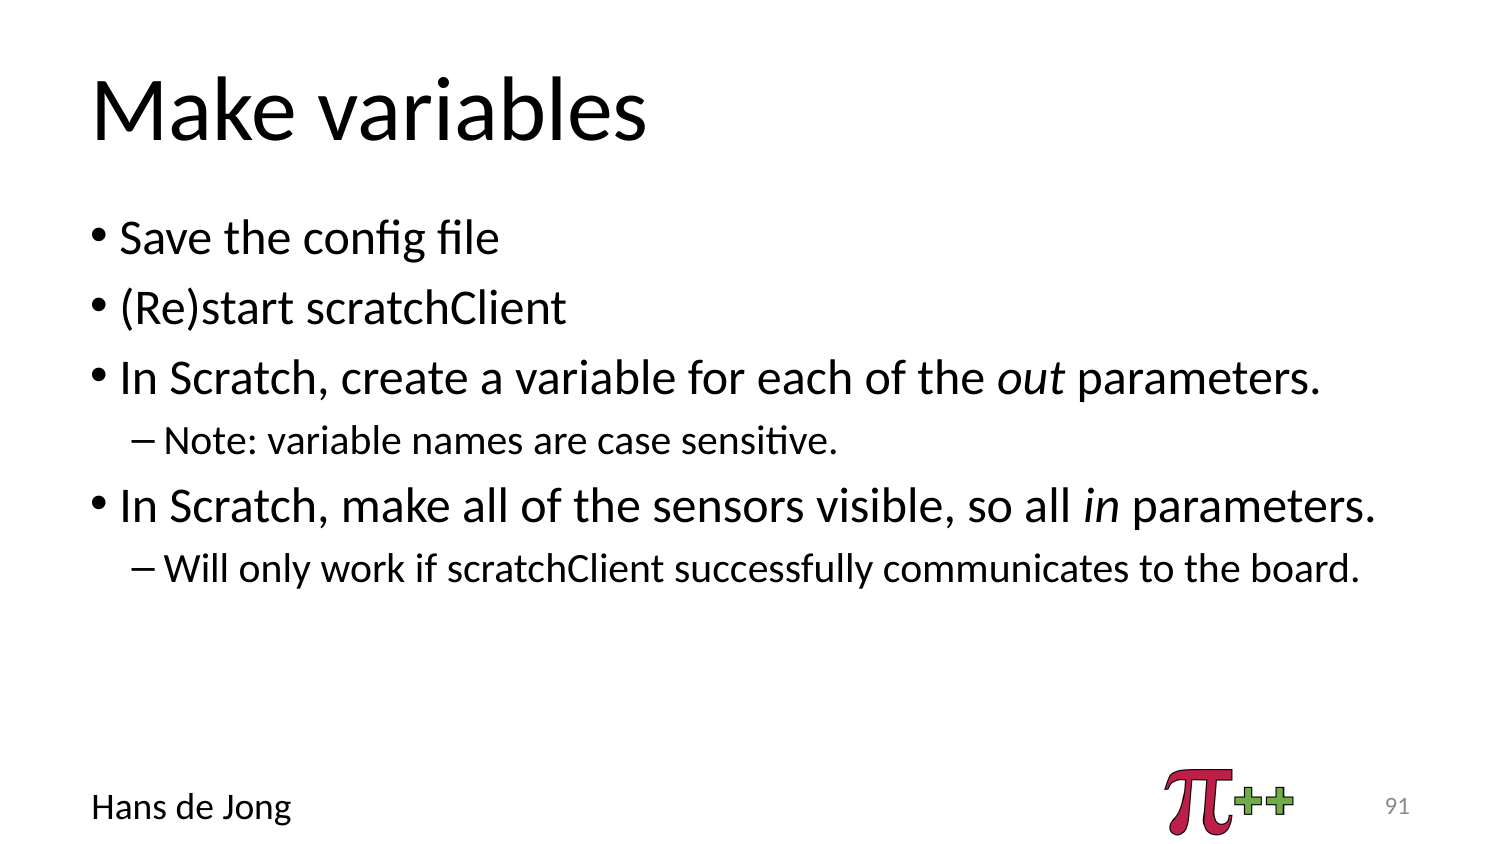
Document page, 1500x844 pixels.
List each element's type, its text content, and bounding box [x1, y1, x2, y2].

list Save the config file (Re)start scratchClient In Scratch, create a variable for each of the out parameters. Note: variable names are case sensitive. In Scratch, make all of the sensors visible, so all in parameters. Will only work if scratchClient successfully communicates to the board. [75, 196, 1425, 754]
slide_number 91 [1340, 782, 1425, 827]
title Make variables [75, 33, 1425, 175]
picture [1163, 768, 1294, 836]
